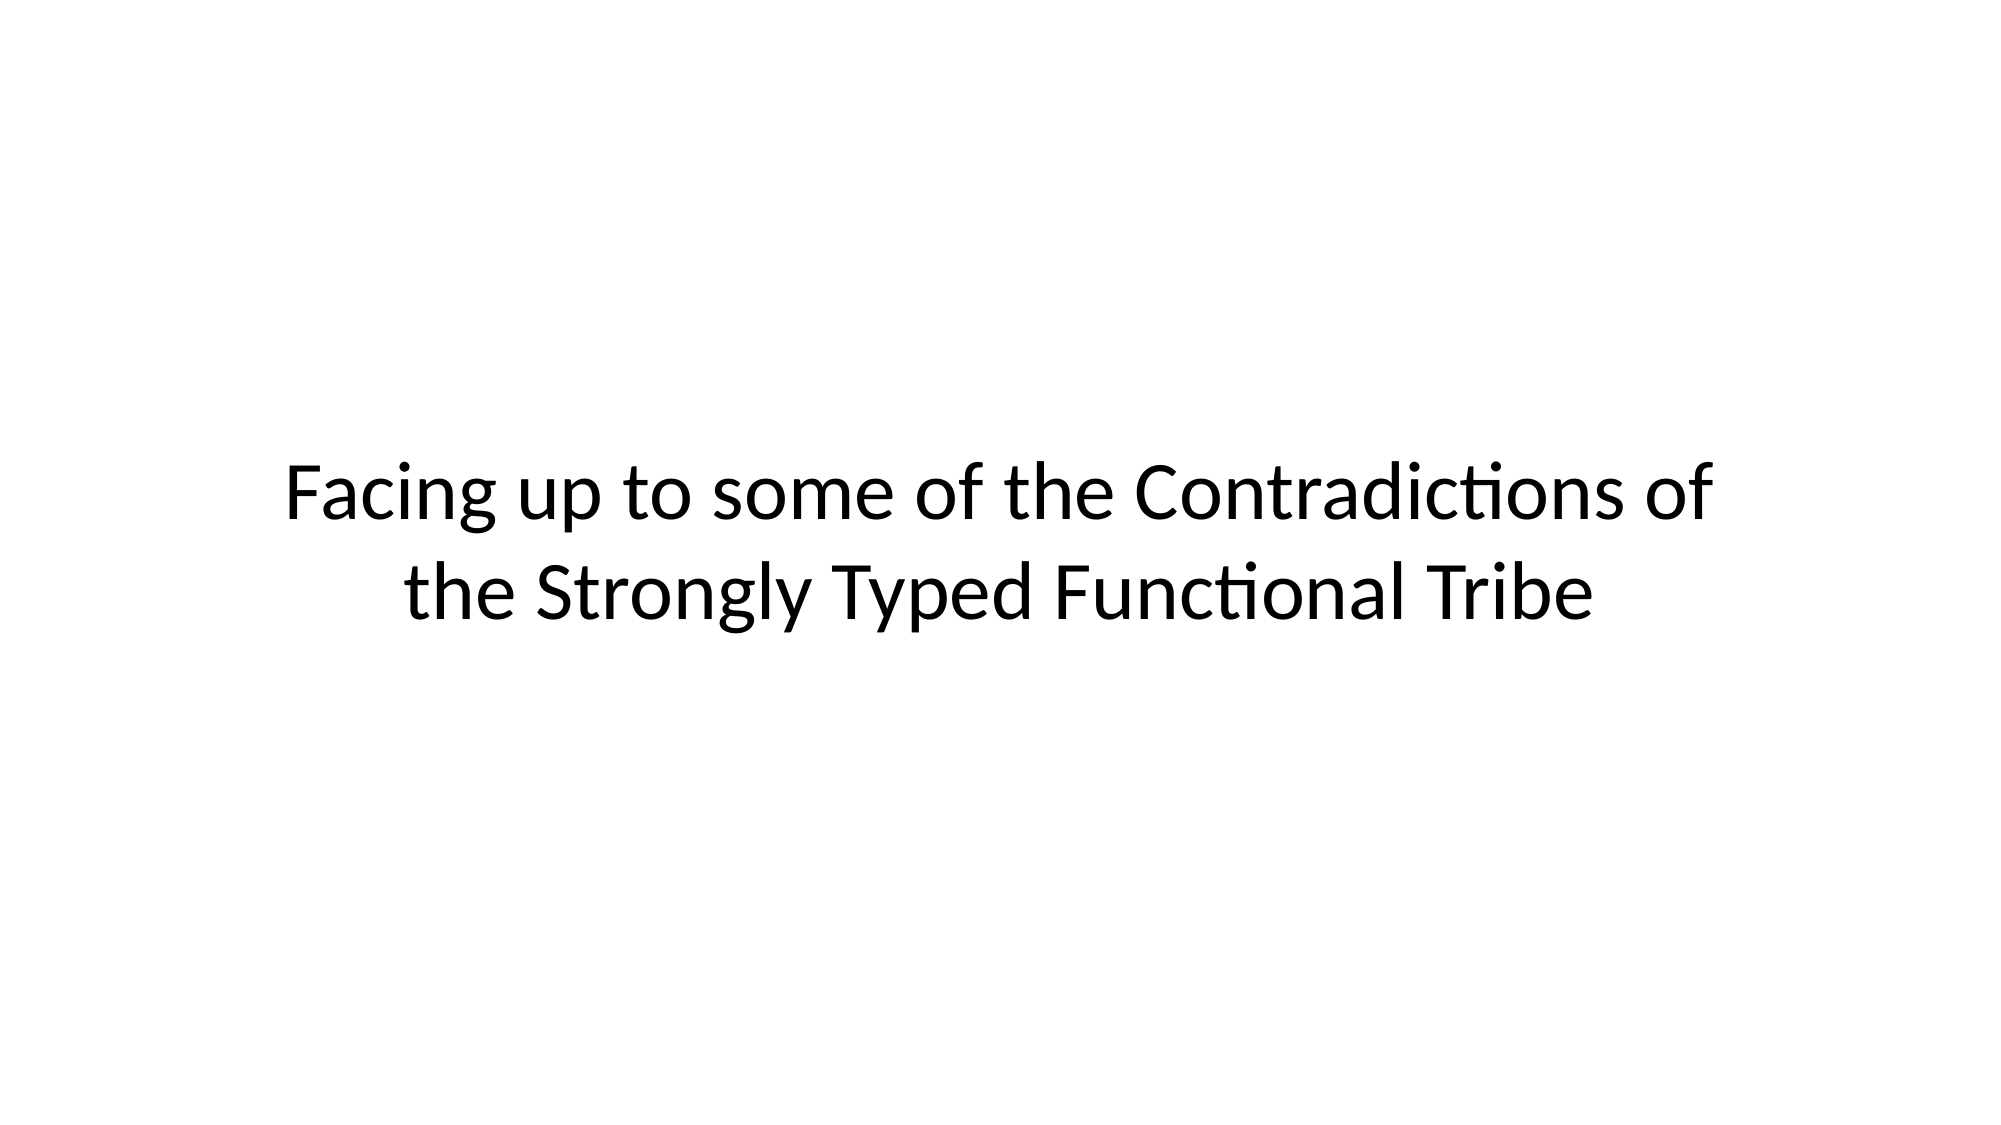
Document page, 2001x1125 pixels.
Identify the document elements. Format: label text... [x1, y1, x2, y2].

text_box Facing up to some of the Contradictions of the Strongly Typed Functional Tribe [258, 428, 1741, 694]
